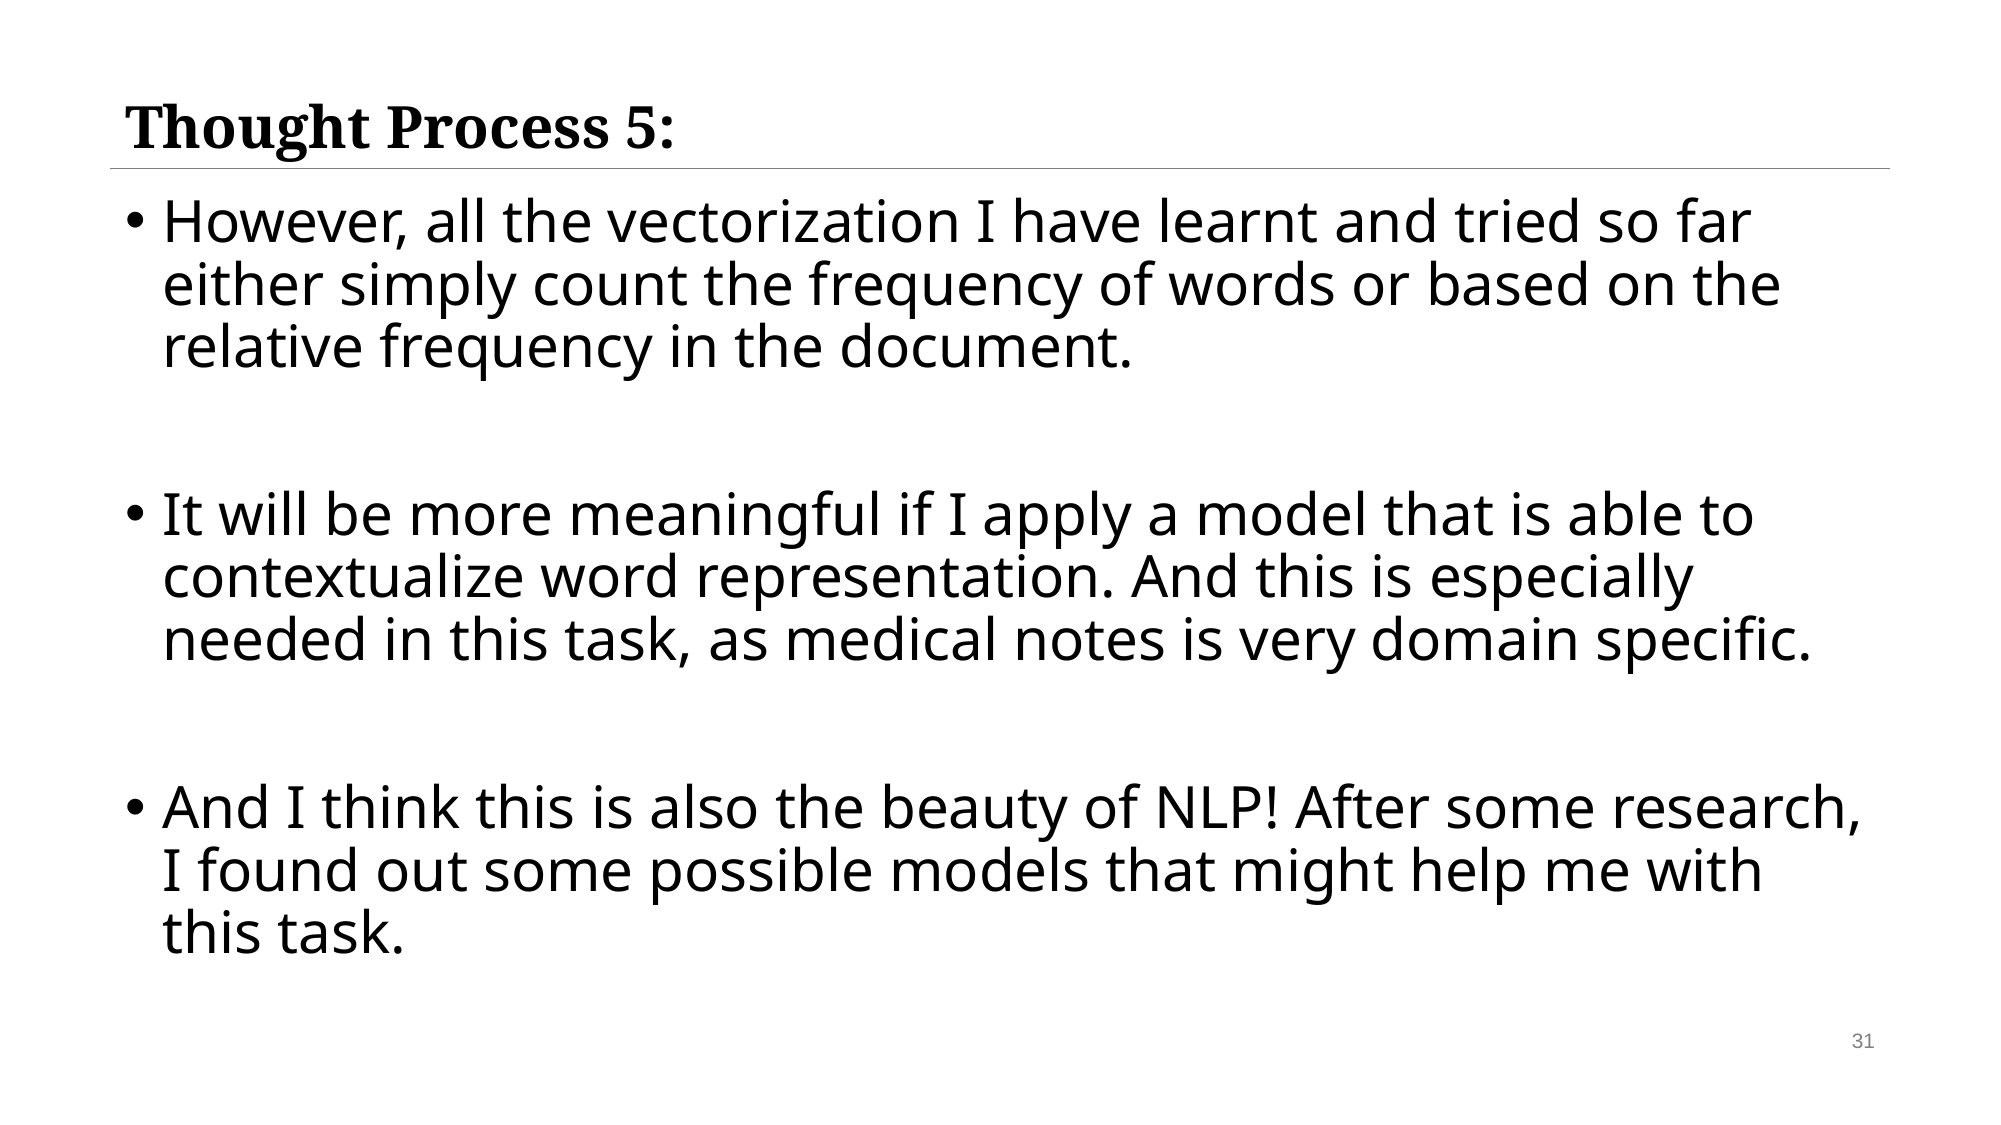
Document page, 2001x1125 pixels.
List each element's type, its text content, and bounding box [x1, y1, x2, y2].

list However, all the vectorization I have learnt and tried so far either simply count the frequency of words or based on the relative frequency in the document. It will be more meaningful if I apply a model that is able to contextualize word representation. And this is especially needed in this task, as medical notes is very domain specific. And I think this is also the beauty of NLP! After some research, I found out some possible models that might help me with this task. [109, 184, 1890, 1008]
slide_number 31 [1412, 1022, 1890, 1057]
title Thought Process 5: [109, 0, 1890, 169]
